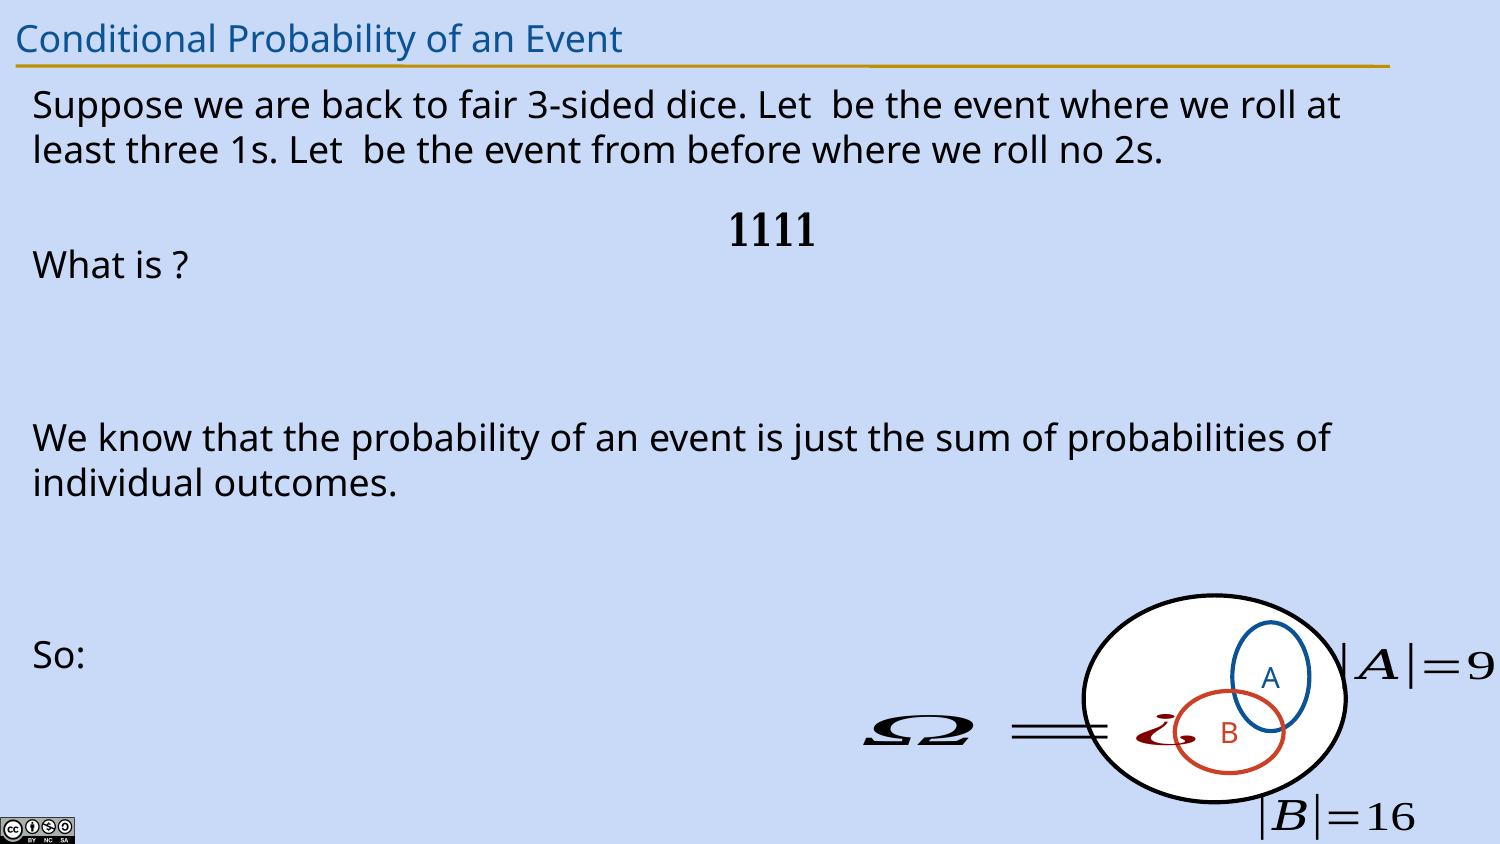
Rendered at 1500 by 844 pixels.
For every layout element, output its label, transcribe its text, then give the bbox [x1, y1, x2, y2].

title Conditional Probability of an Event [0, 0, 1398, 65]
picture [0, 817, 75, 844]
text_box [859, 595, 1347, 803]
